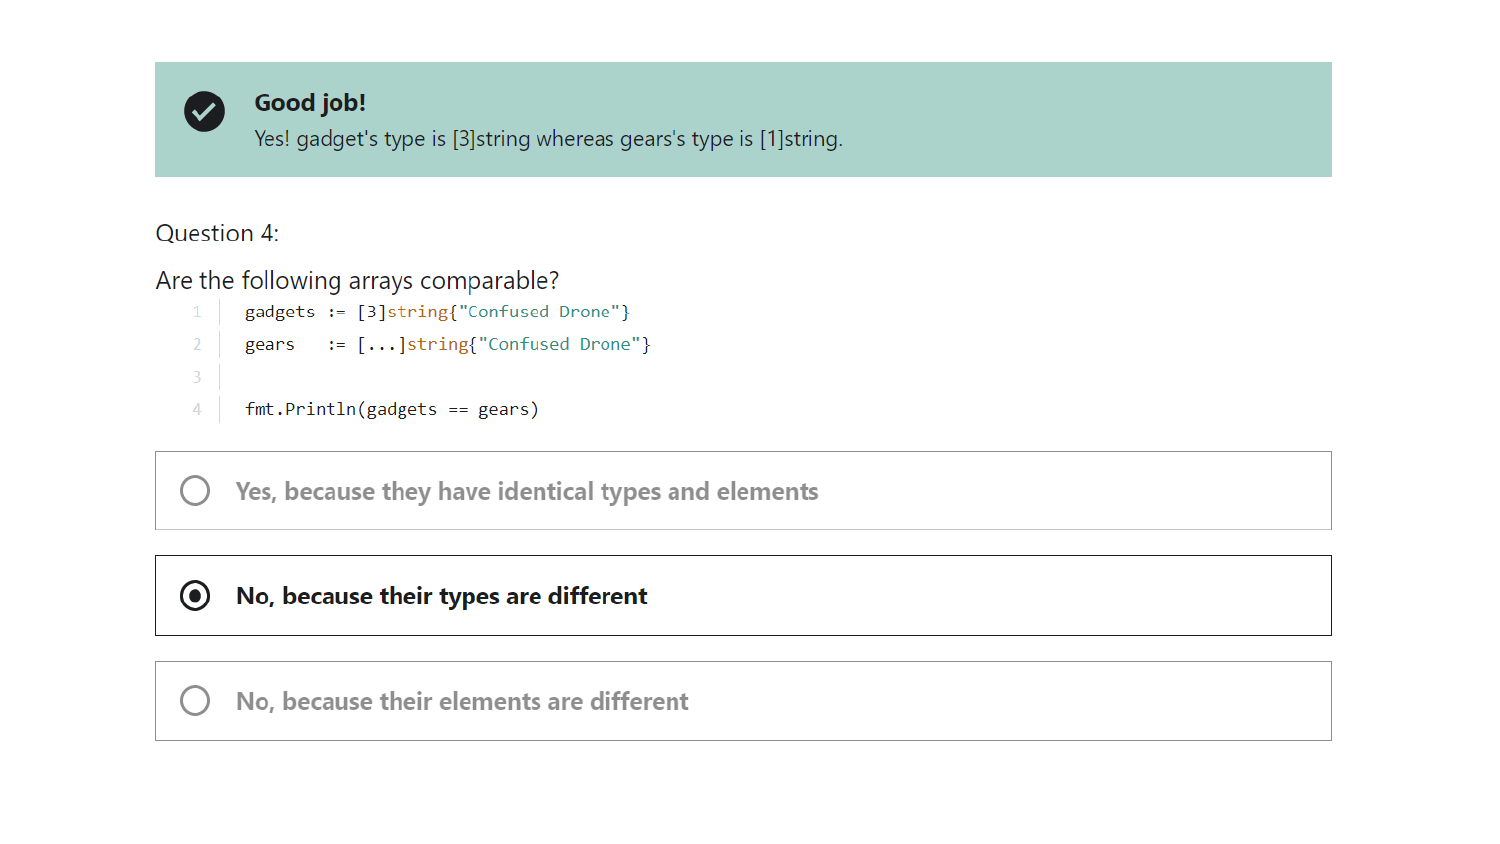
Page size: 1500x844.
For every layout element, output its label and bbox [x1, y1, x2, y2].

picture [62, 24, 1420, 819]
